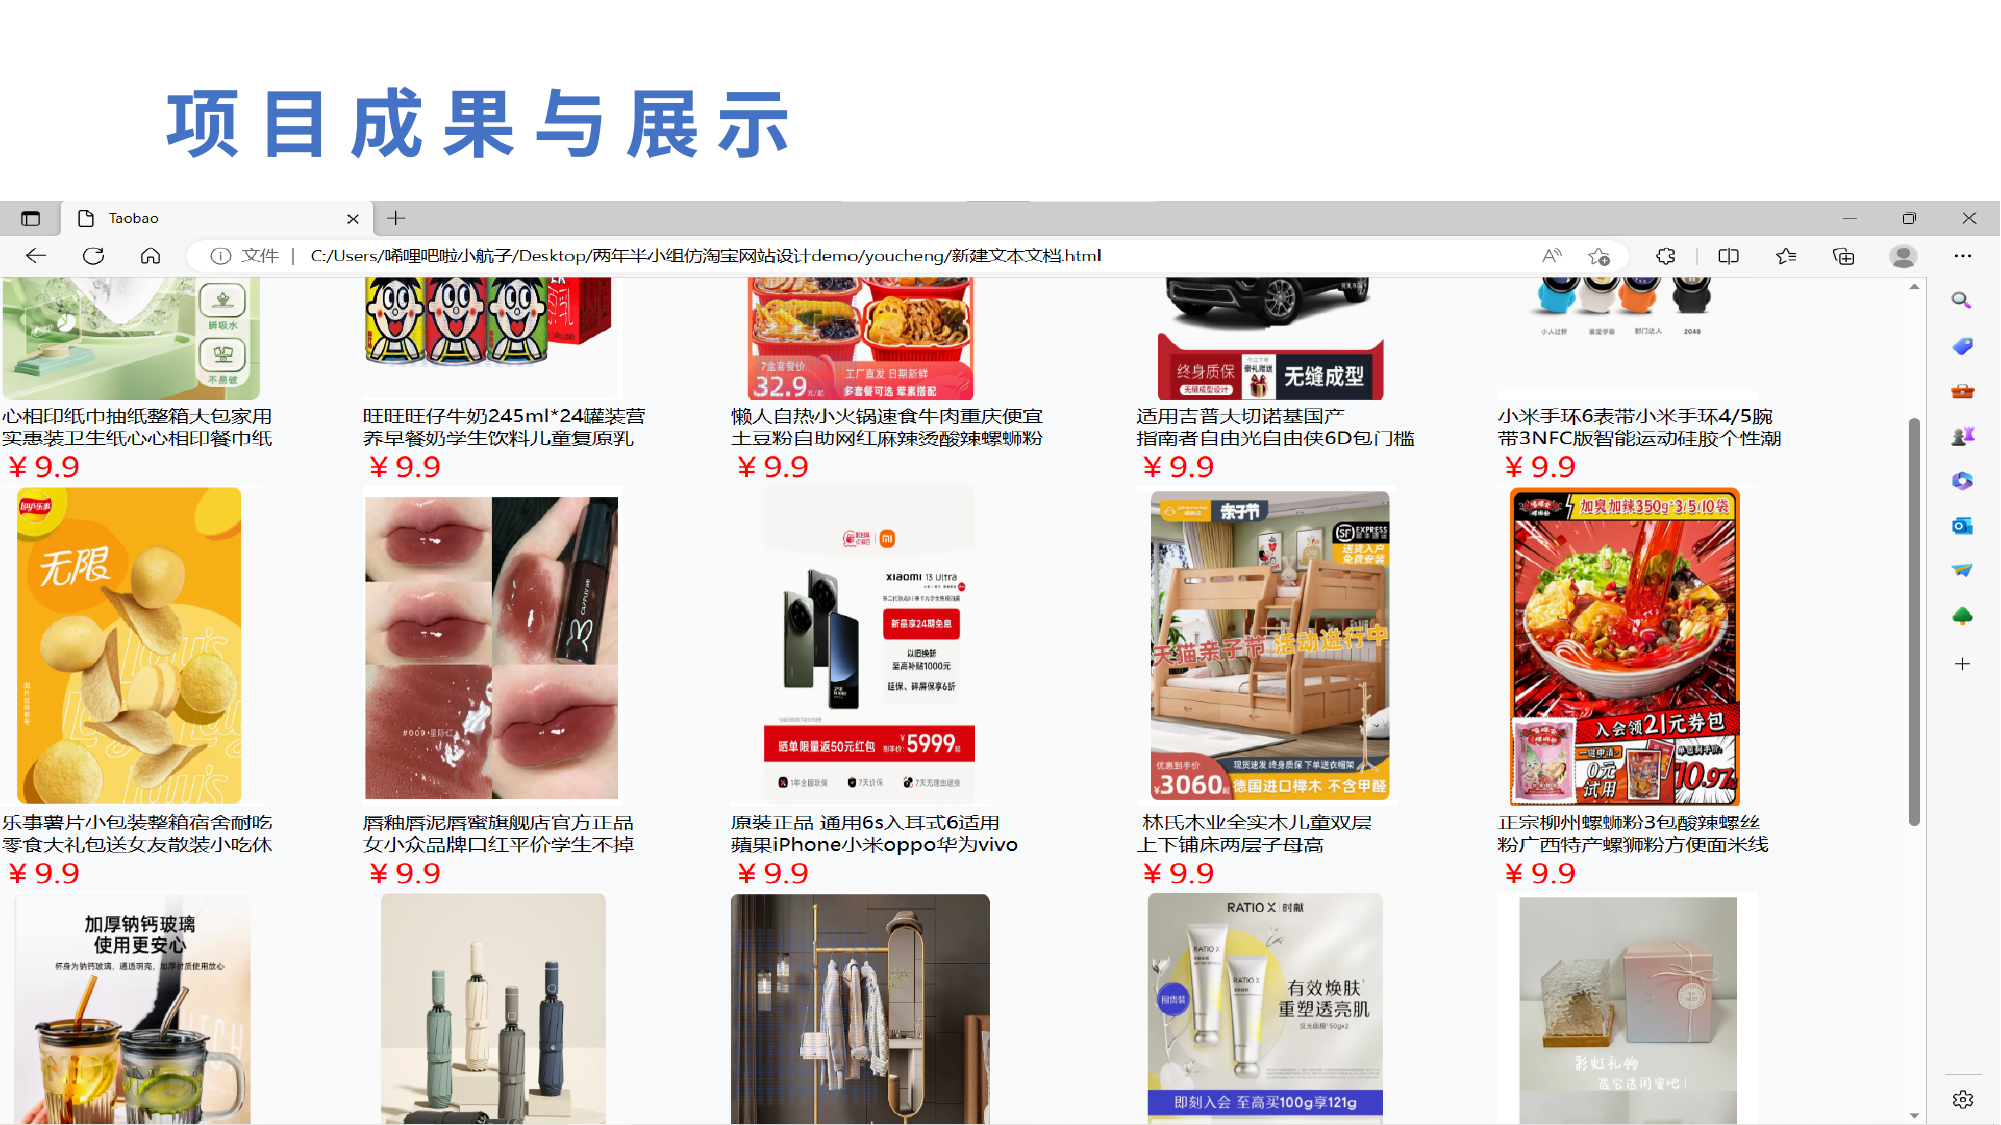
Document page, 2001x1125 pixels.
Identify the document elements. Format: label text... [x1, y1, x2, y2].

picture [0, 201, 2000, 1125]
text_box 项 目 成 果 与 展 示 [64, 31, 893, 173]
